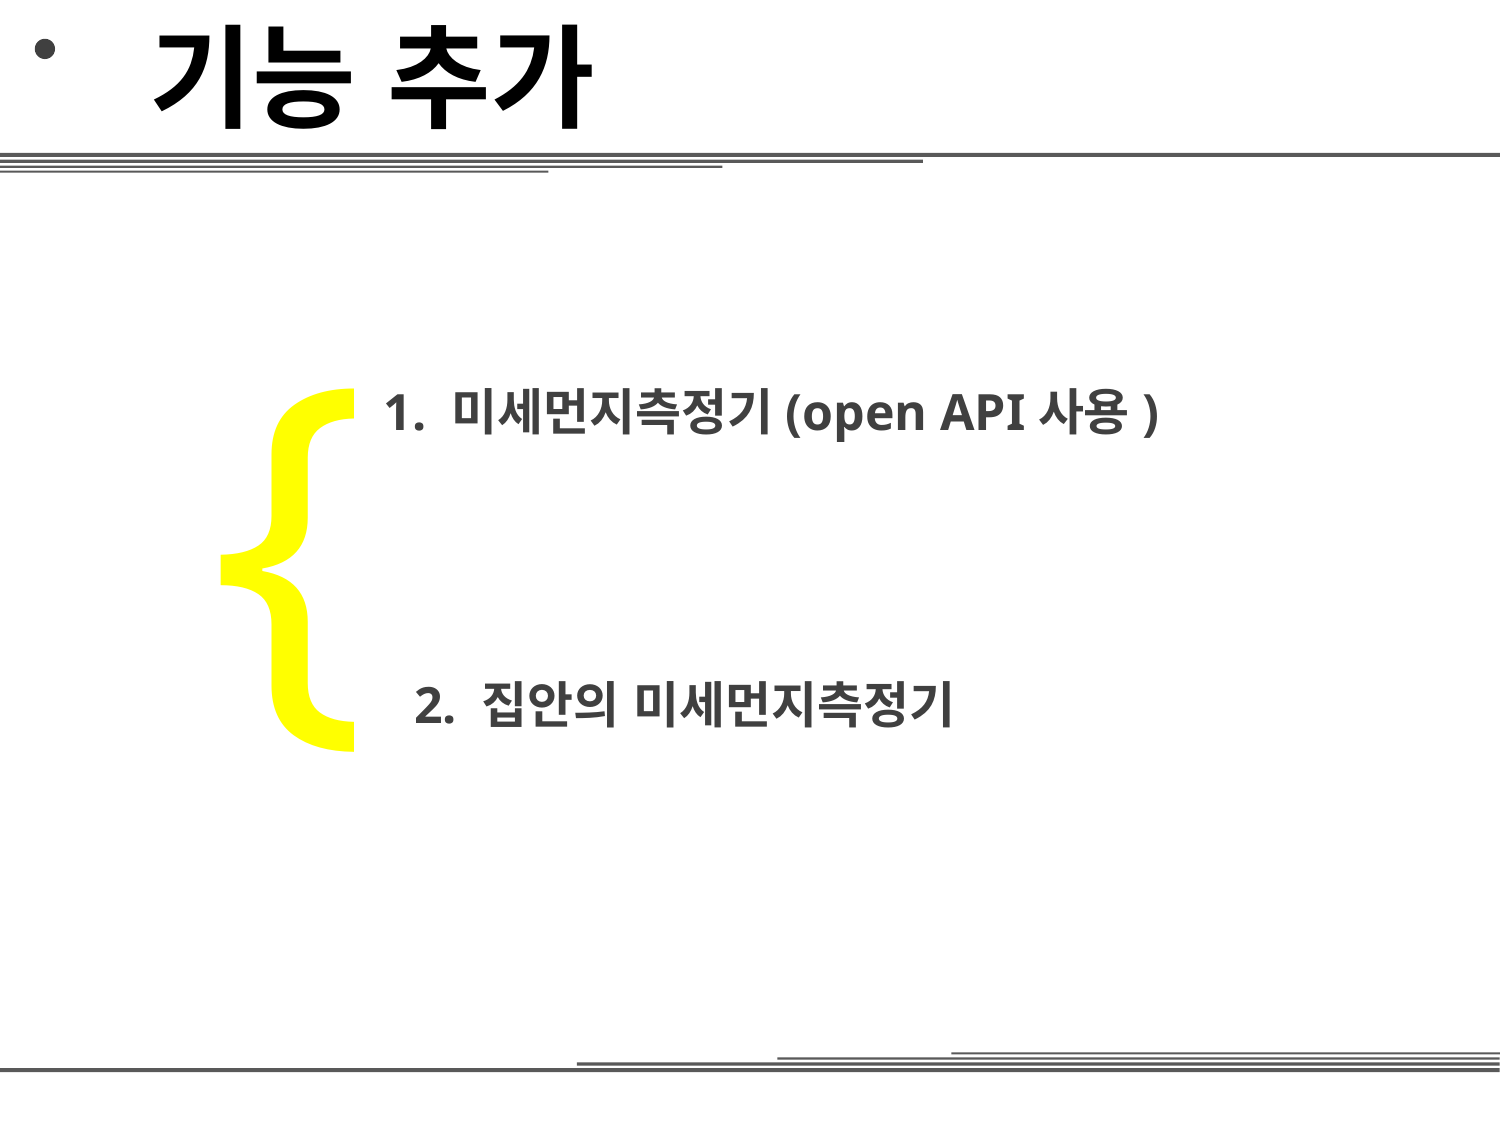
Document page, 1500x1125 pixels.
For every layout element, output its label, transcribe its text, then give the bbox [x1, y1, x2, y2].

text_box 2. 집안의 미세먼지측정기 [443, 666, 971, 742]
text_box { [194, 262, 443, 777]
text_box 기능 추가 [29, 0, 715, 150]
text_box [0, 1052, 1500, 1073]
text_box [0, 152, 1500, 173]
text_box 1. 미세먼지측정기(open API사용) [443, 373, 1174, 448]
